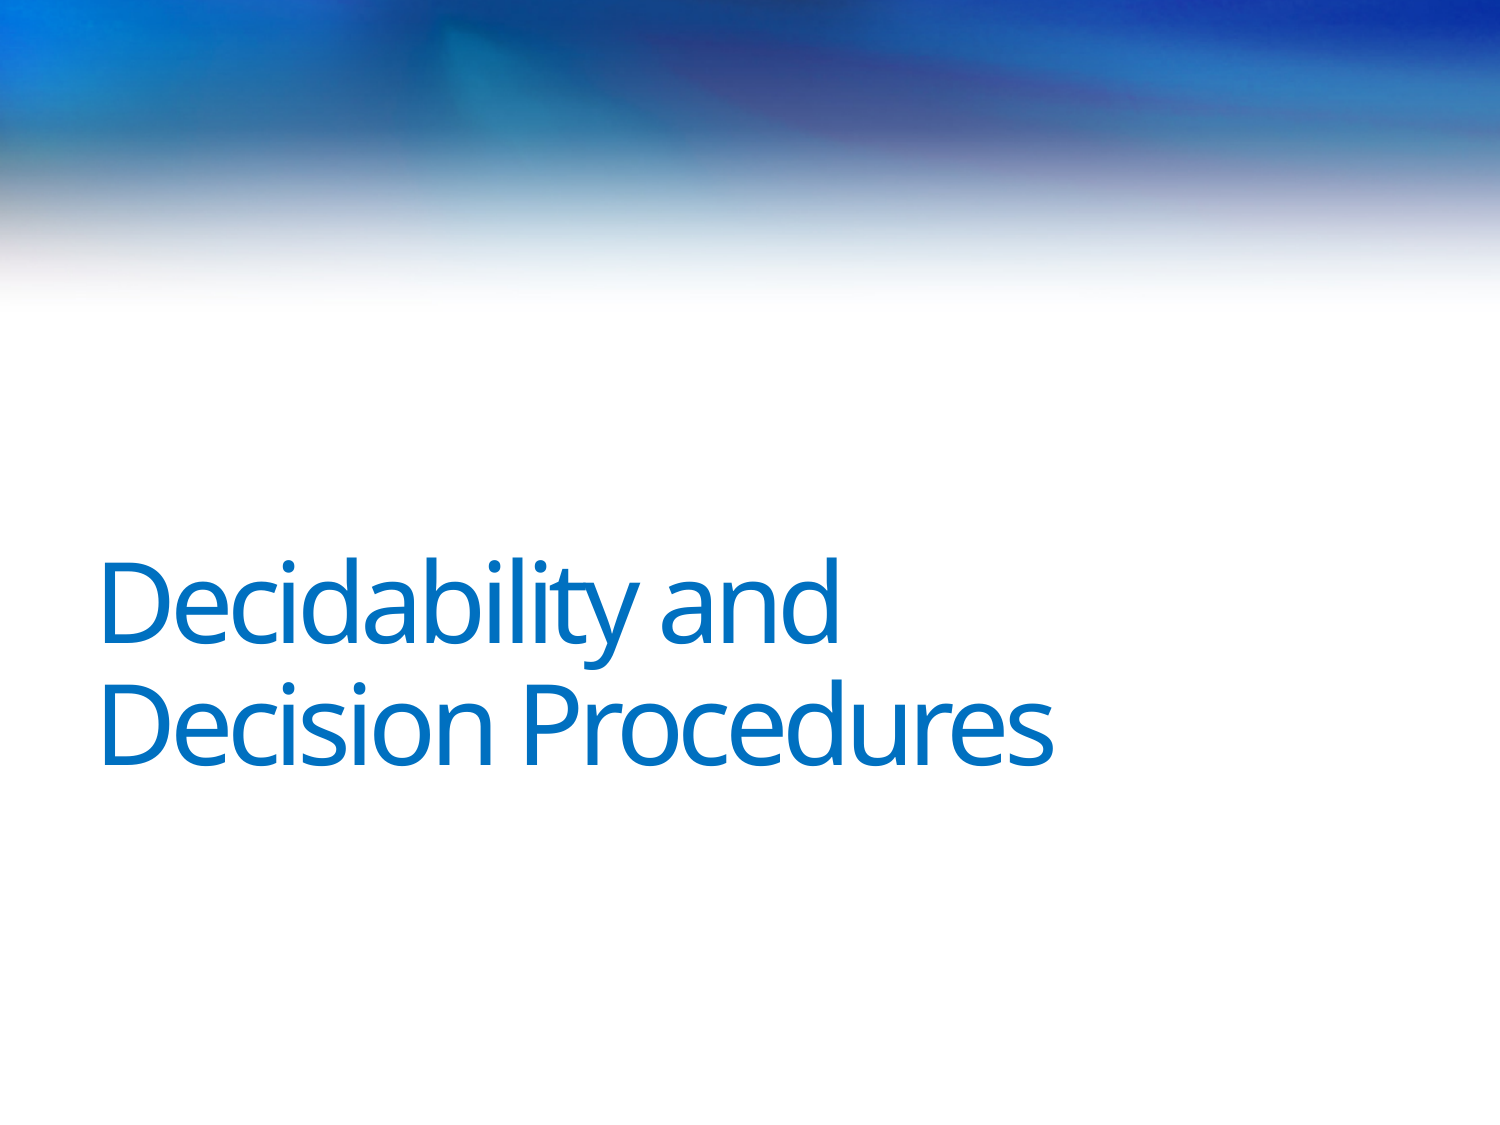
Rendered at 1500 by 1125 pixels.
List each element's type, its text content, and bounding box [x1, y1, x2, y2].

picture [0, 0, 1500, 1125]
title Decidability and Decision Procedures [93, 546, 1470, 793]
